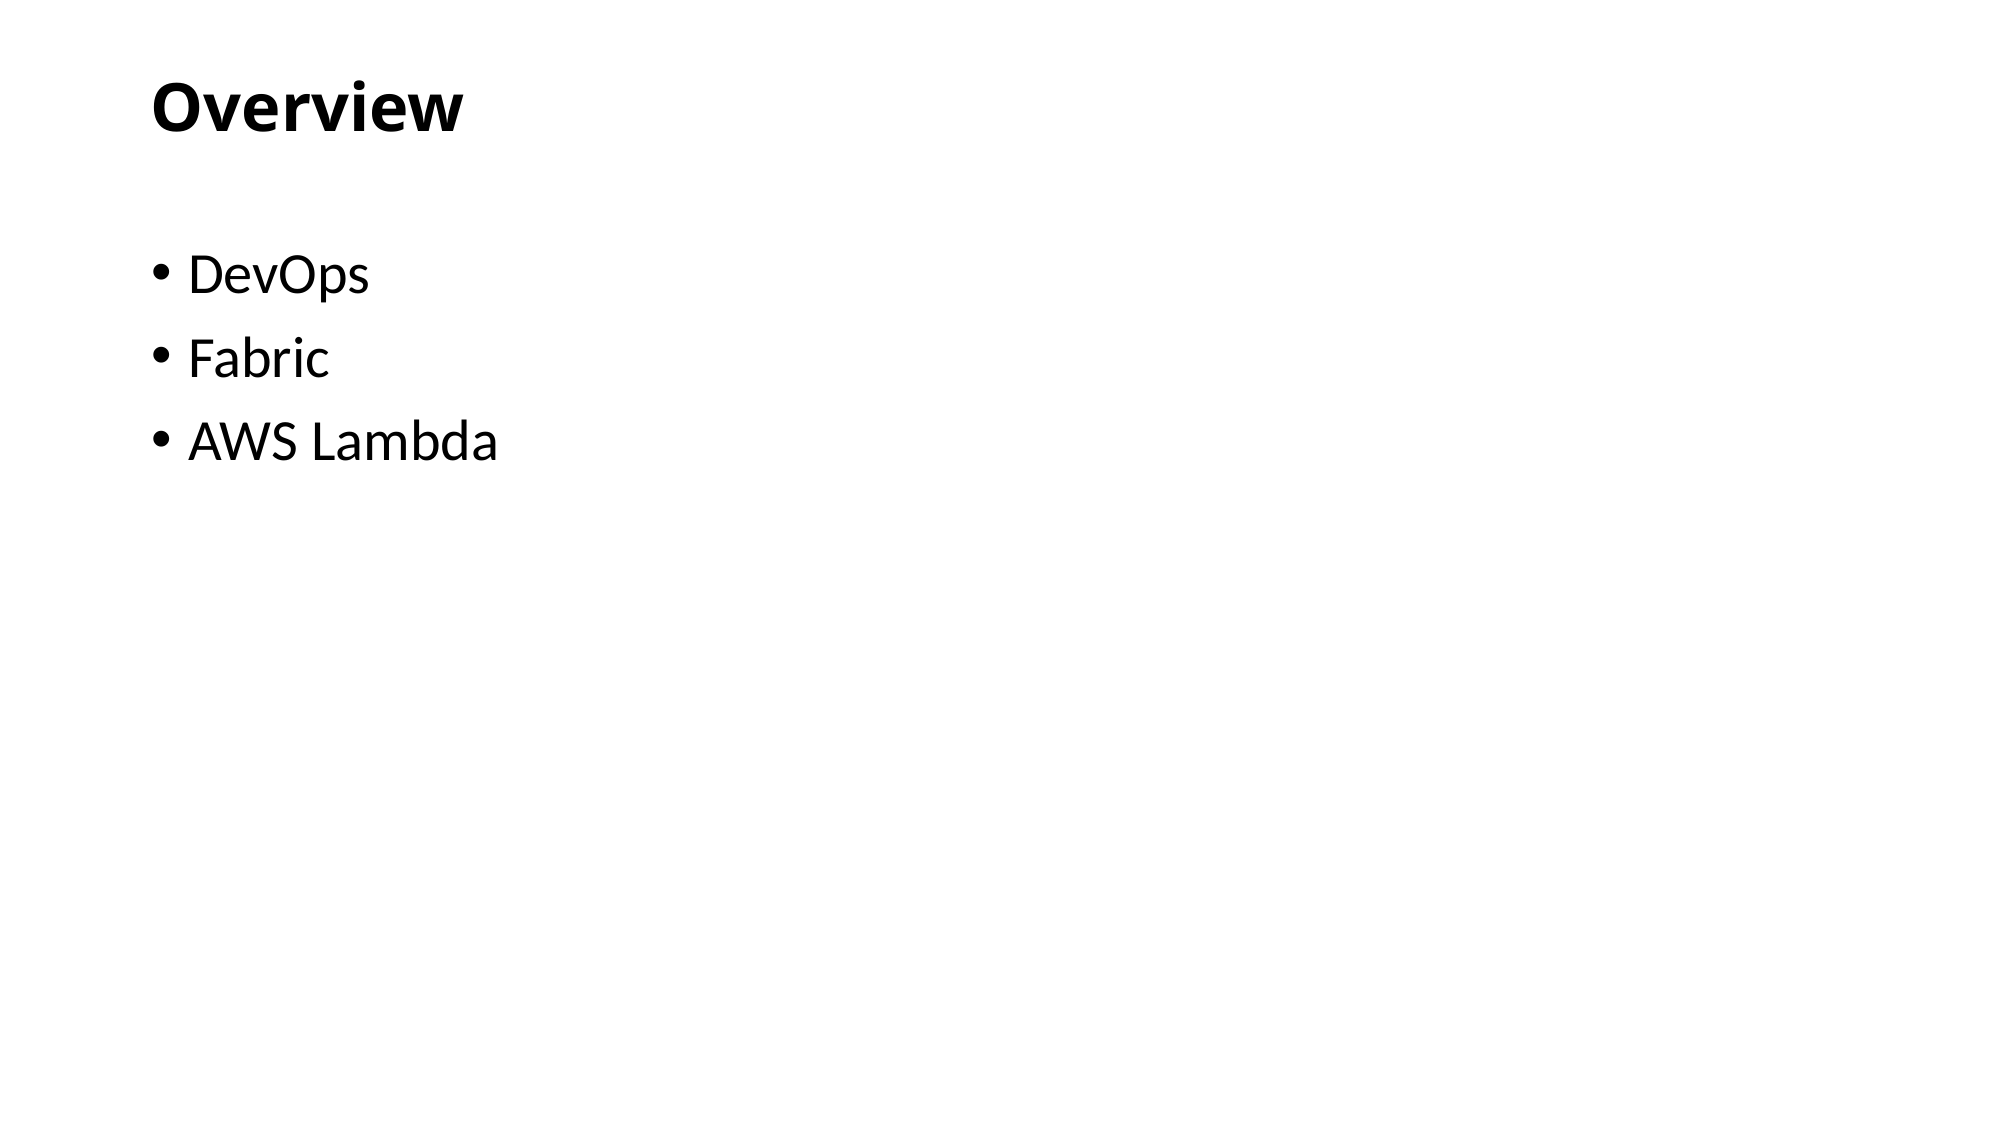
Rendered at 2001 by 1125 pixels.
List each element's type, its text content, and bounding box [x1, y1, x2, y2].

title Overview [135, 47, 671, 173]
list DevOps Fabric AWS Lambda [135, 235, 1559, 512]
